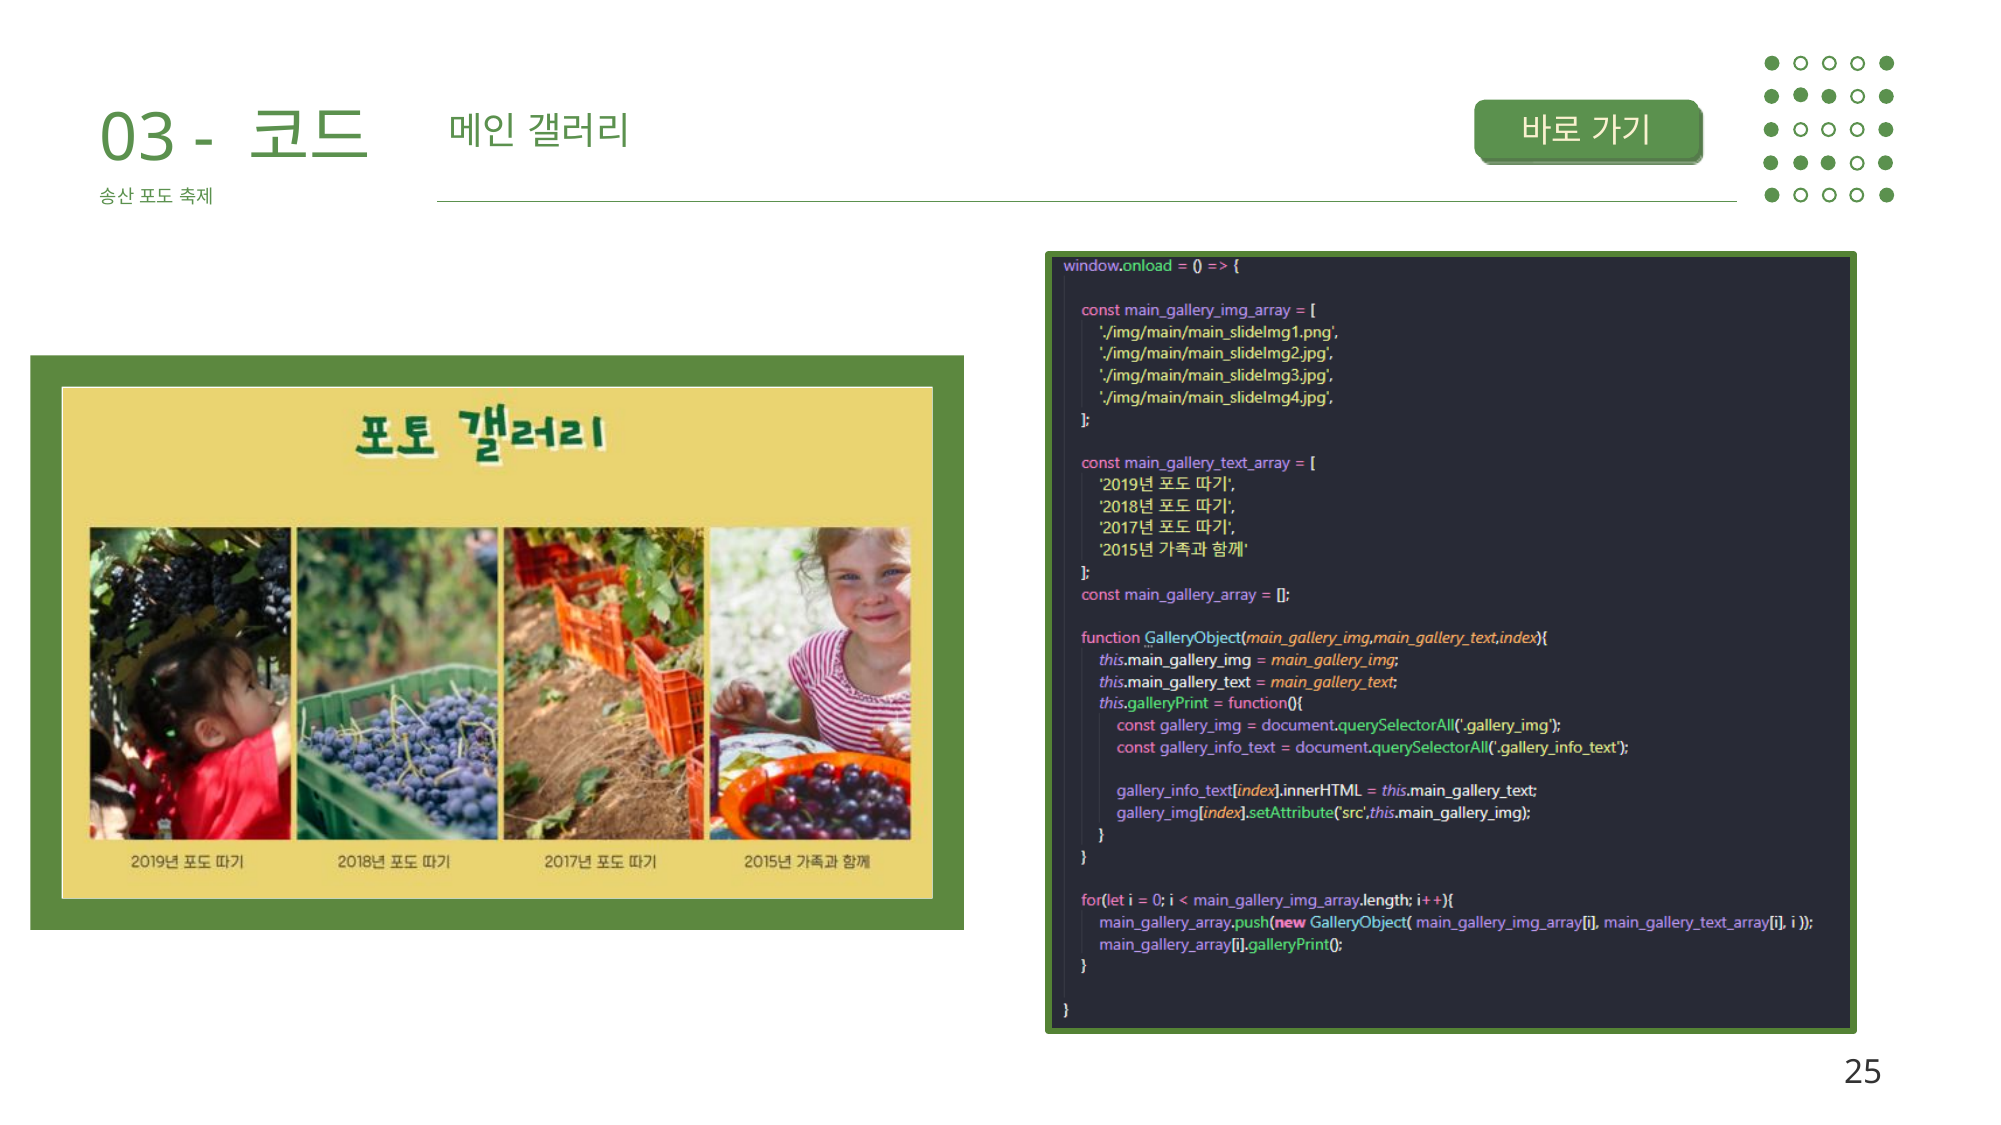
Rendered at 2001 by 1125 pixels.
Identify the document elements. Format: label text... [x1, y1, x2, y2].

text_box [1850, 56, 1866, 72]
text_box [1849, 187, 1865, 203]
text_box 03 - 코드 송산 포도 축제 [85, 46, 1028, 216]
text_box [1764, 187, 1780, 203]
text_box [1793, 122, 1809, 138]
text_box [1821, 88, 1837, 104]
text_box [1821, 122, 1837, 138]
text_box [1763, 122, 1779, 138]
text_box [1849, 155, 1865, 171]
text_box [1793, 155, 1809, 171]
text_box [1793, 87, 1809, 103]
text_box [1879, 187, 1895, 203]
text_box 바로 가기 [1474, 99, 1699, 159]
picture [1051, 257, 1851, 1029]
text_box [45, 371, 949, 915]
text_box [1793, 187, 1809, 203]
text_box [1878, 88, 1894, 104]
text_box [1849, 122, 1865, 138]
text_box [1877, 155, 1893, 171]
text_box [1879, 55, 1895, 71]
text_box [1820, 155, 1836, 171]
slide_number 25 [1829, 1042, 1961, 1103]
text_box [1764, 88, 1780, 104]
text_box [1793, 55, 1809, 71]
text_box [1764, 55, 1780, 71]
text_box [1763, 155, 1779, 171]
text_box [1821, 187, 1837, 203]
text_box [1850, 88, 1866, 104]
text_box [1878, 122, 1894, 138]
text_box [1821, 55, 1837, 71]
text_box 메인 갤러리 [433, 99, 1434, 159]
